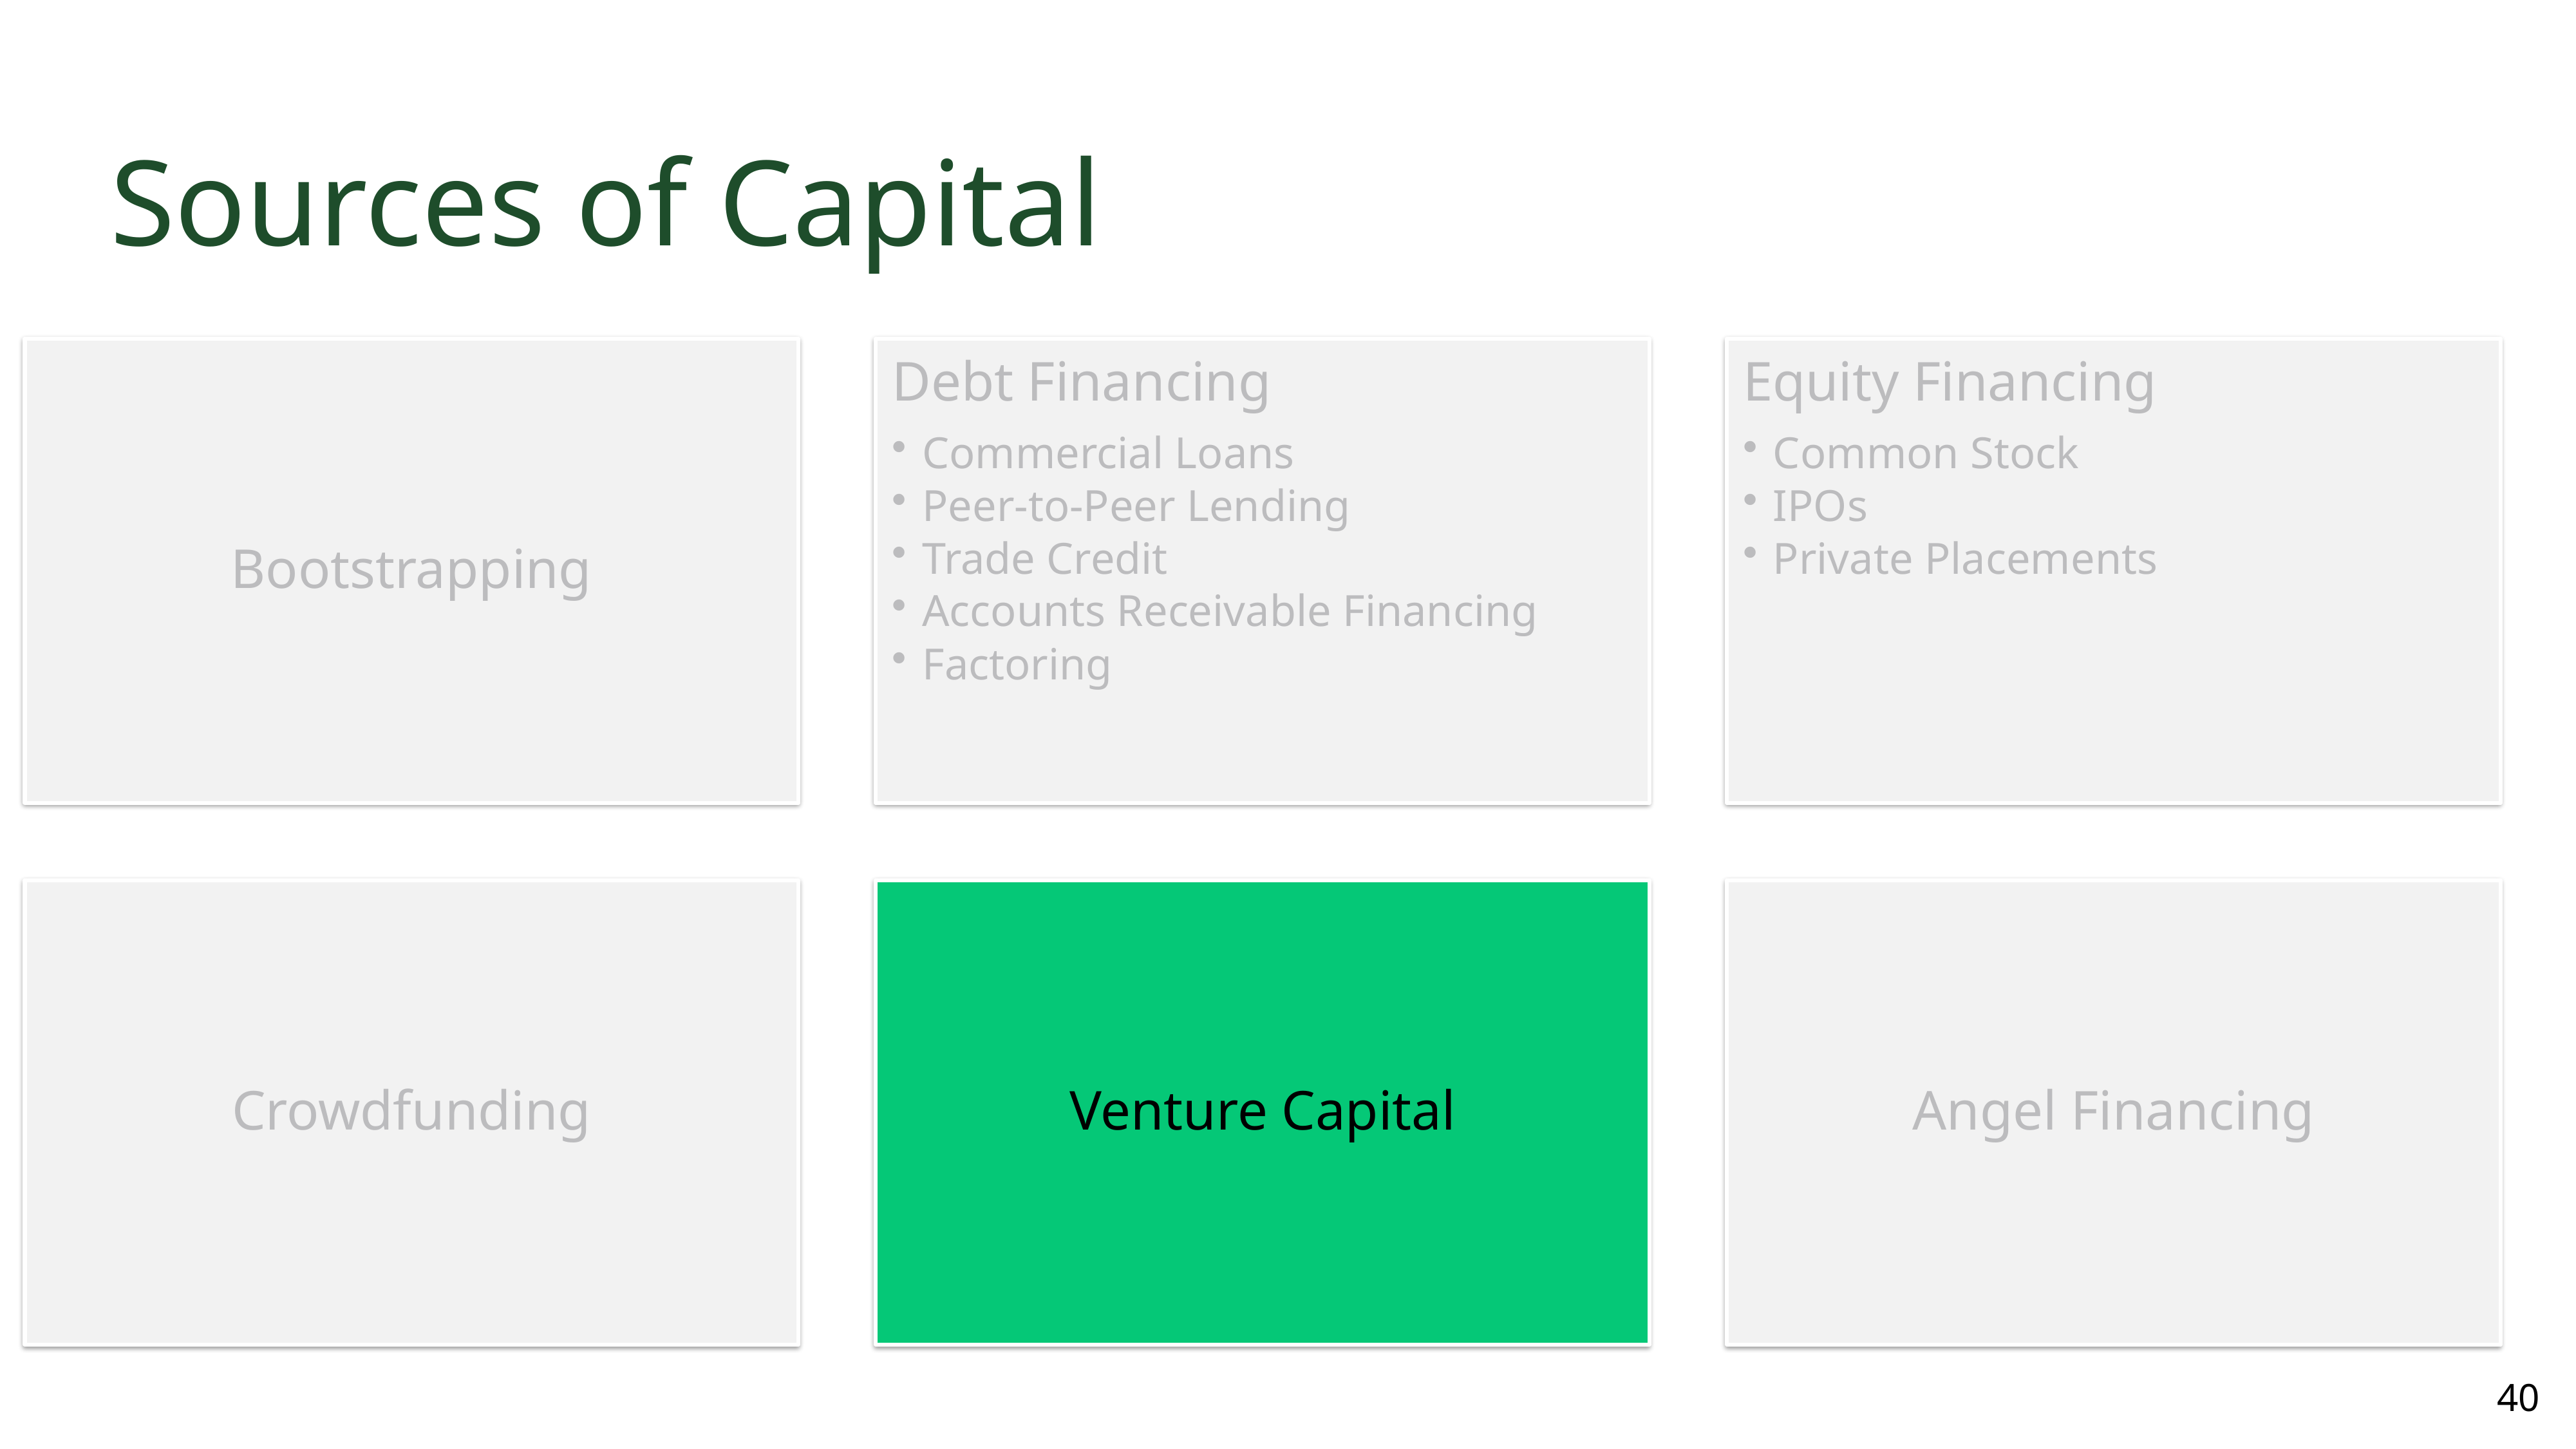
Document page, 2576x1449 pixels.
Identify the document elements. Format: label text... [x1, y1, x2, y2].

text_box Bootstrapping [23, 337, 800, 805]
text_box Debt Financing Commercial Loans Peer-to-Peer Lending Trade Credit Accounts Receivable Financing Factoring [874, 337, 1651, 805]
text_box Crowdfunding [23, 878, 800, 1347]
text_box Equity Financing Common Stock IPOs Private Placements [1725, 337, 2503, 805]
text_box Angel Financing [1725, 878, 2503, 1347]
slide_number 40 [2452, 1376, 2550, 1423]
title Sources of Capital [100, 117, 2476, 280]
text_box Venture Capital [874, 878, 1651, 1347]
